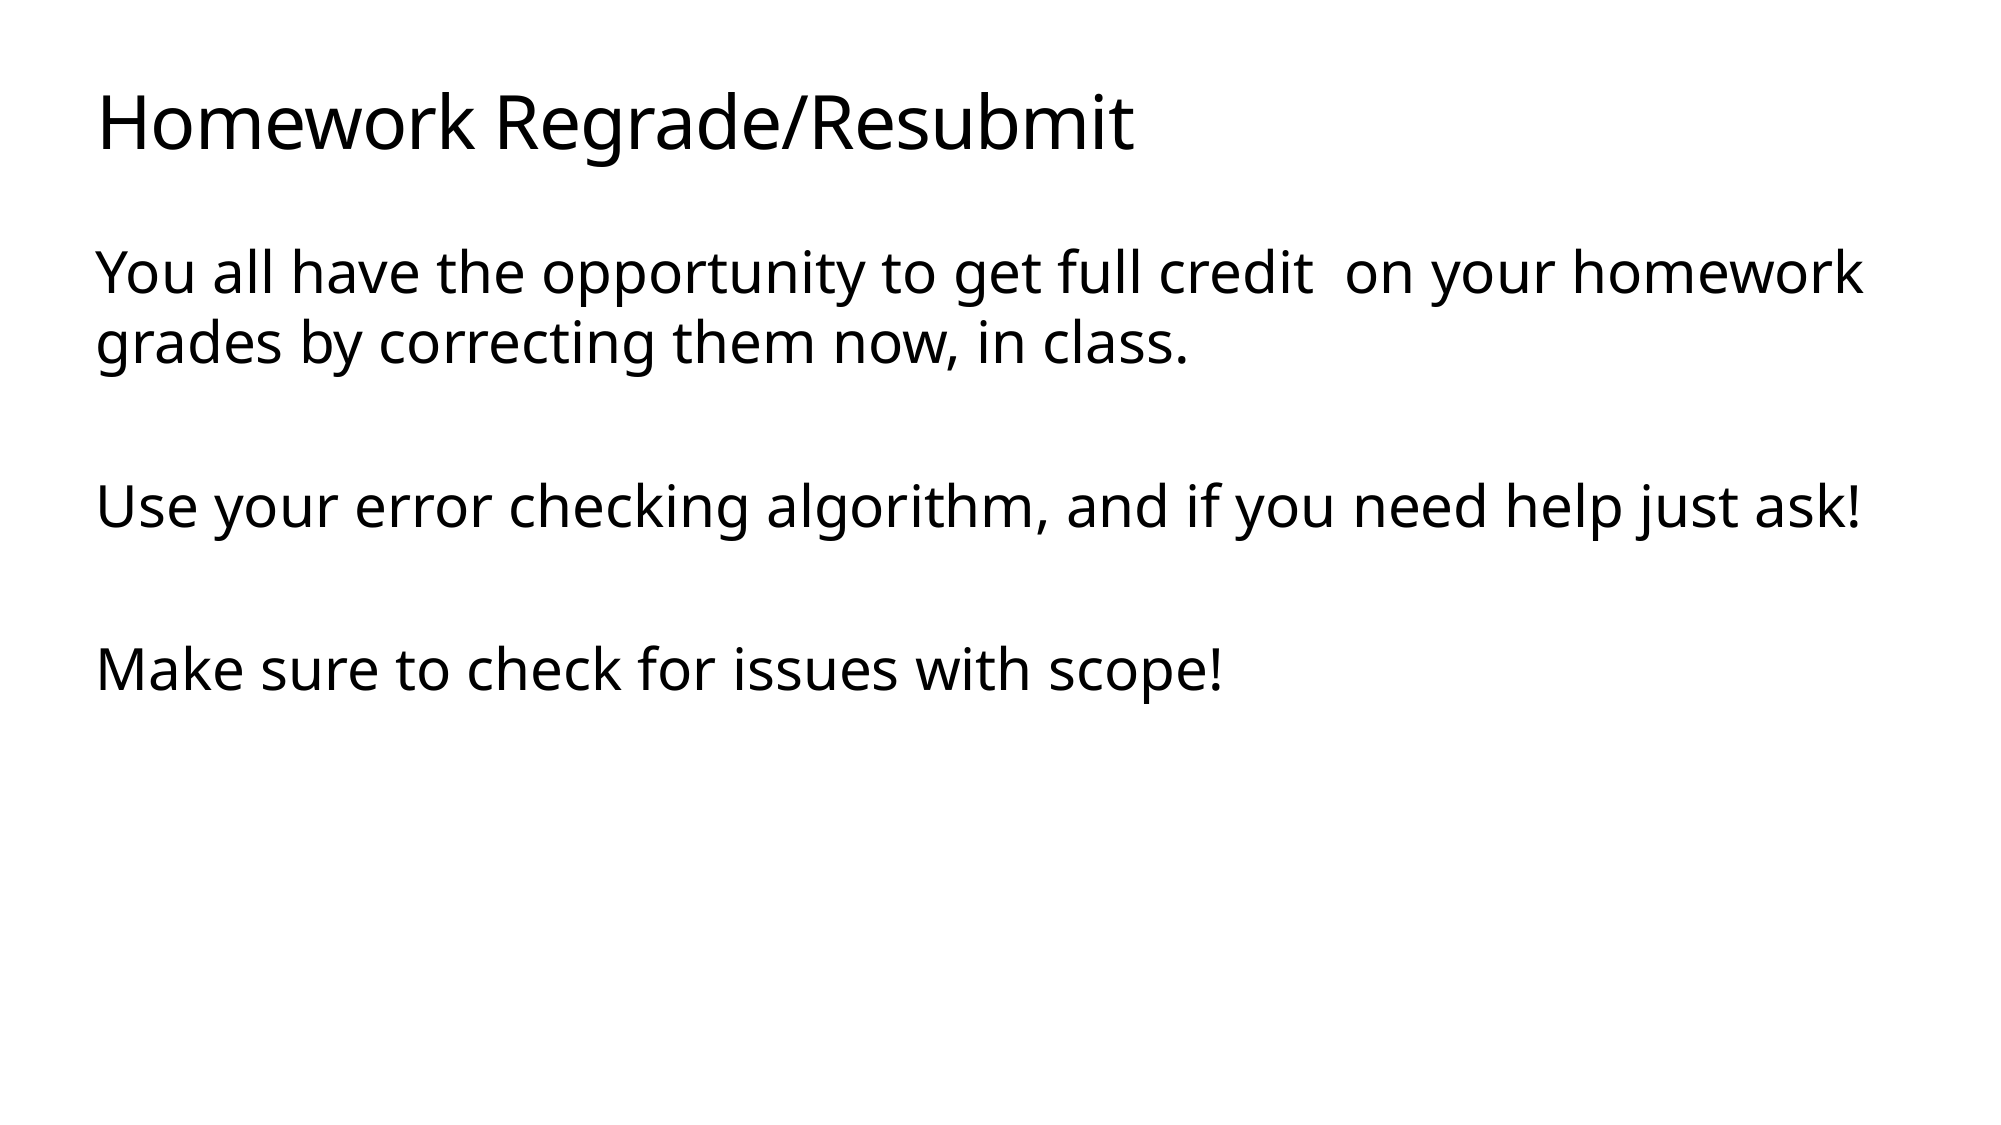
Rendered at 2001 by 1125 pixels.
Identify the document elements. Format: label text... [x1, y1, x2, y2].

list You all have the opportunity to get full credit on your homework grades by correcting them now, in class. Use your error checking algorithm, and if you need help just ask! Make sure to check for issues with scope! [95, 235, 1904, 501]
title Homework Regrade/Resubmit [96, 75, 1904, 166]
